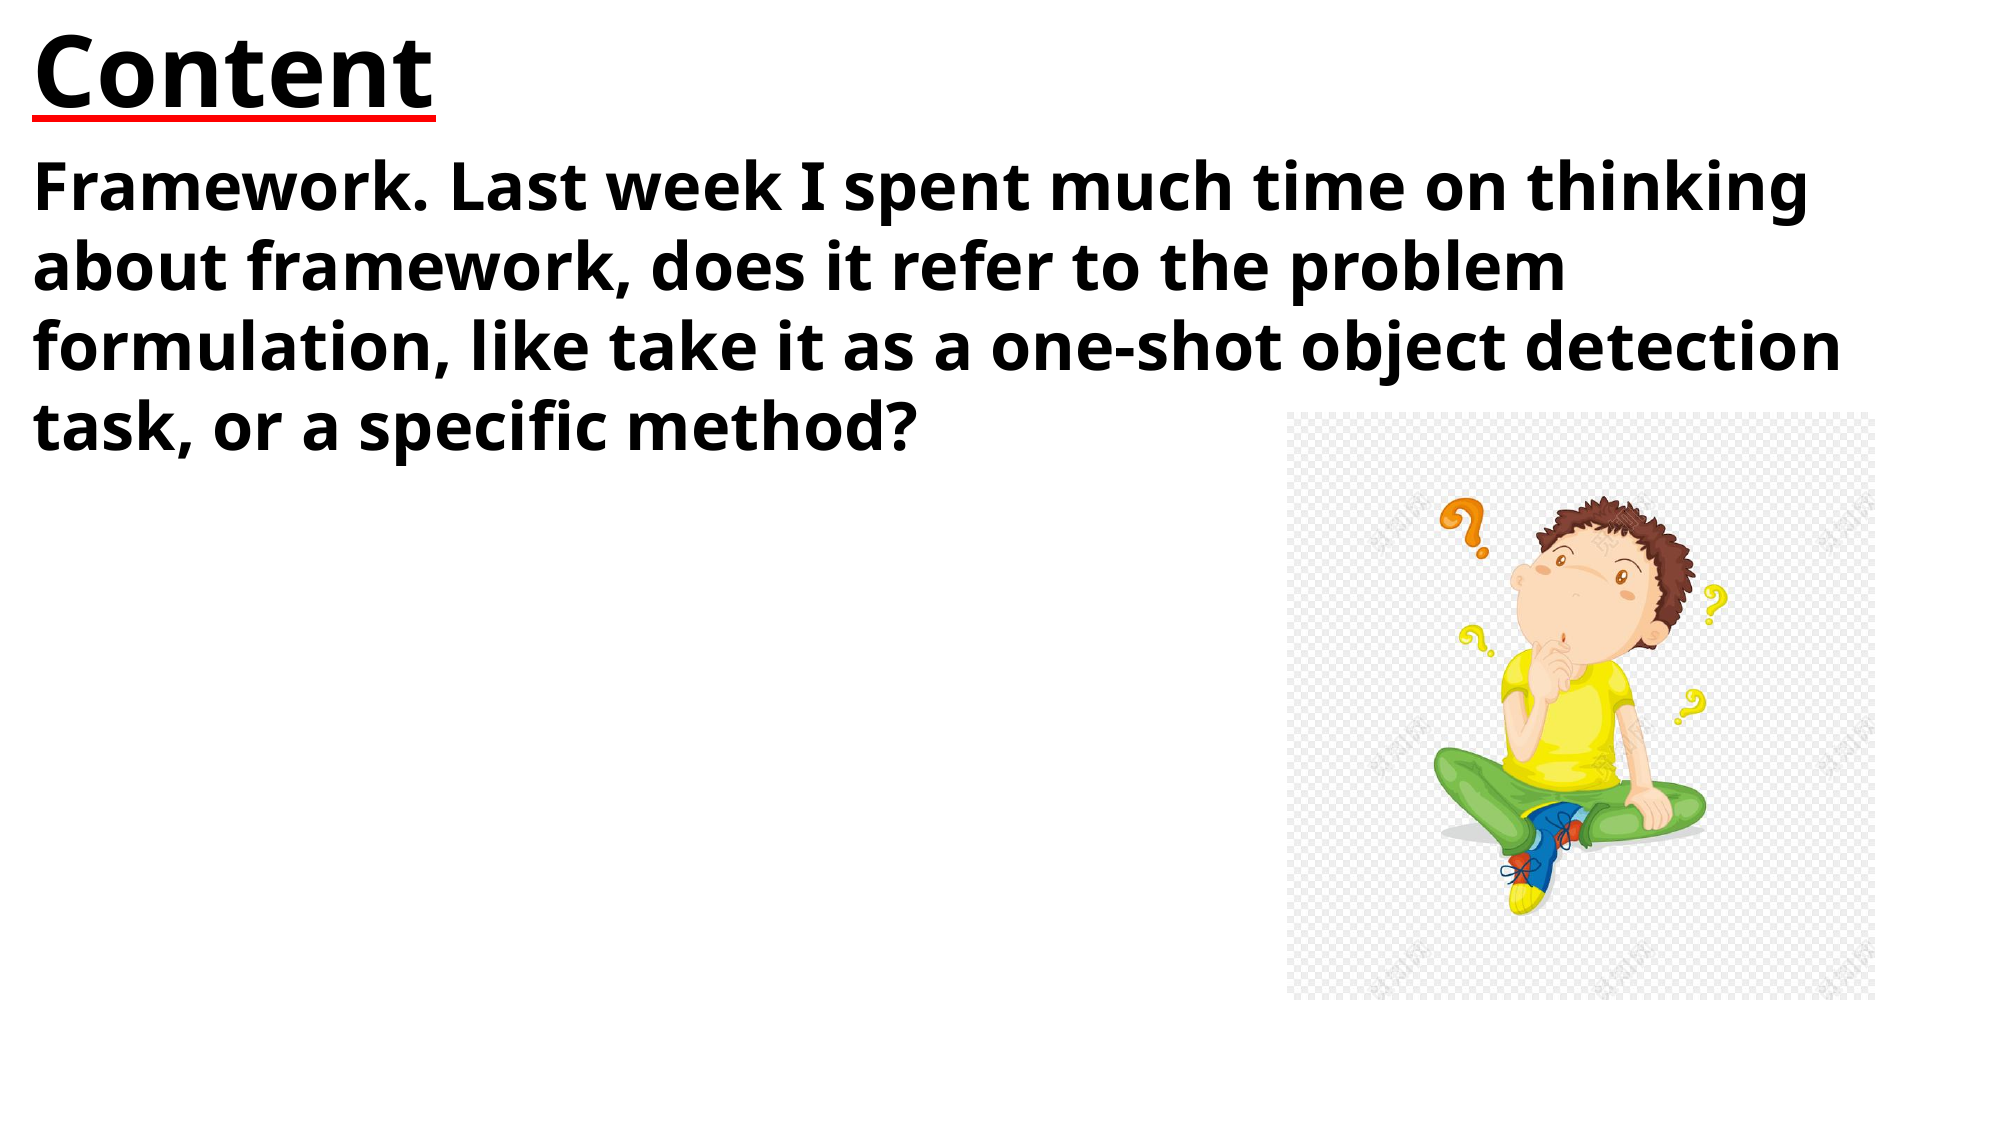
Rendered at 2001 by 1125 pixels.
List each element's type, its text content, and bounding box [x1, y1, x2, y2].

picture [1287, 412, 1875, 1000]
text_box Framework. Last week I spent much time on thinking about framework, does it refer to the problem formulation, like take it as a one-shot object detection task, or a specific method? [17, 136, 1940, 551]
text_box Content [17, 0, 1116, 135]
